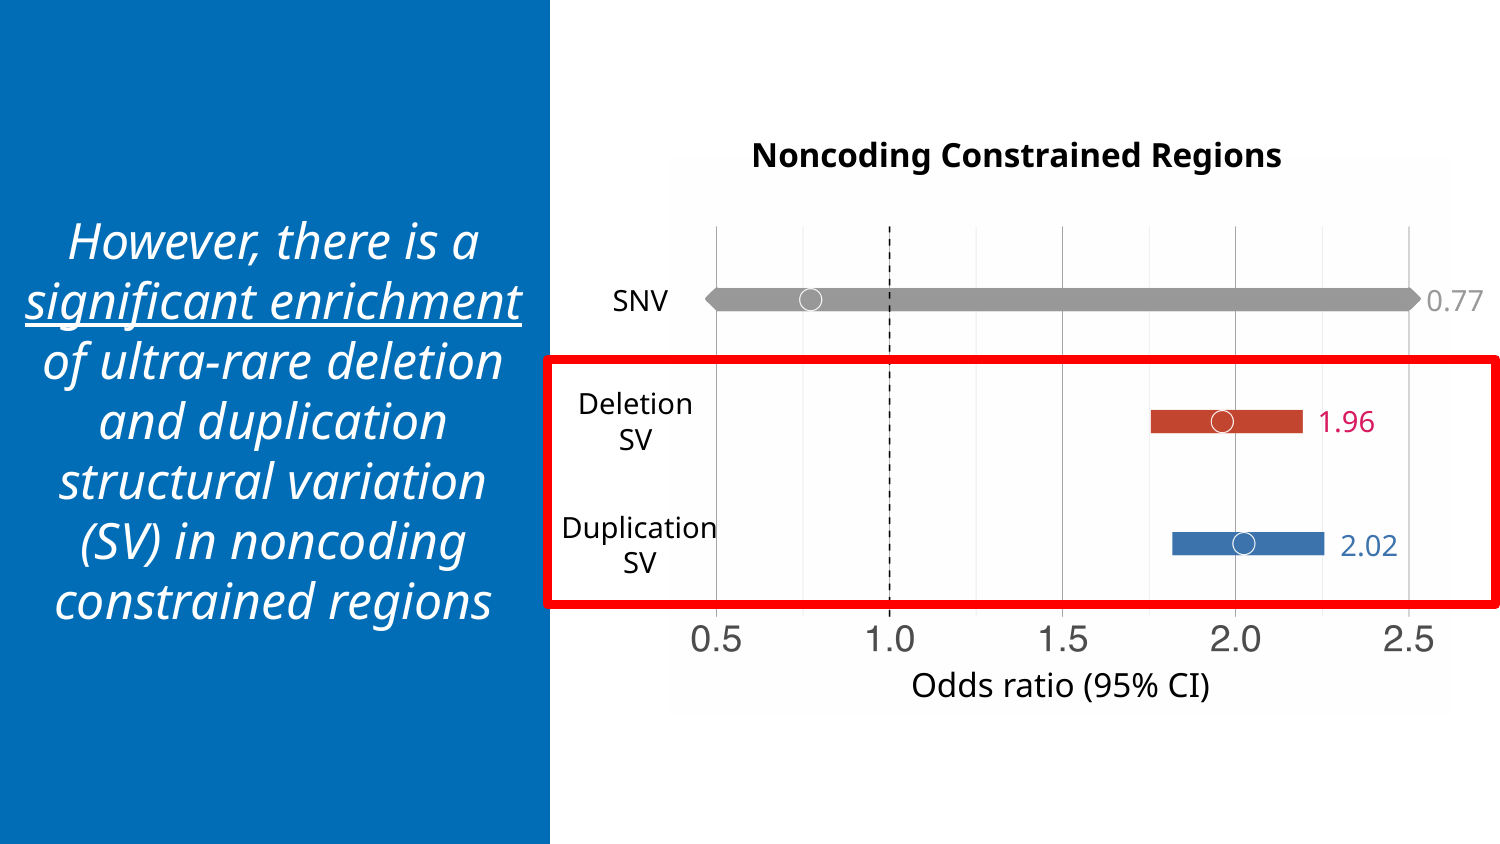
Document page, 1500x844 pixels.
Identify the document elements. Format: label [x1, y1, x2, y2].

text_box [0, 0, 548, 844]
text_box [522, 126, 1500, 717]
